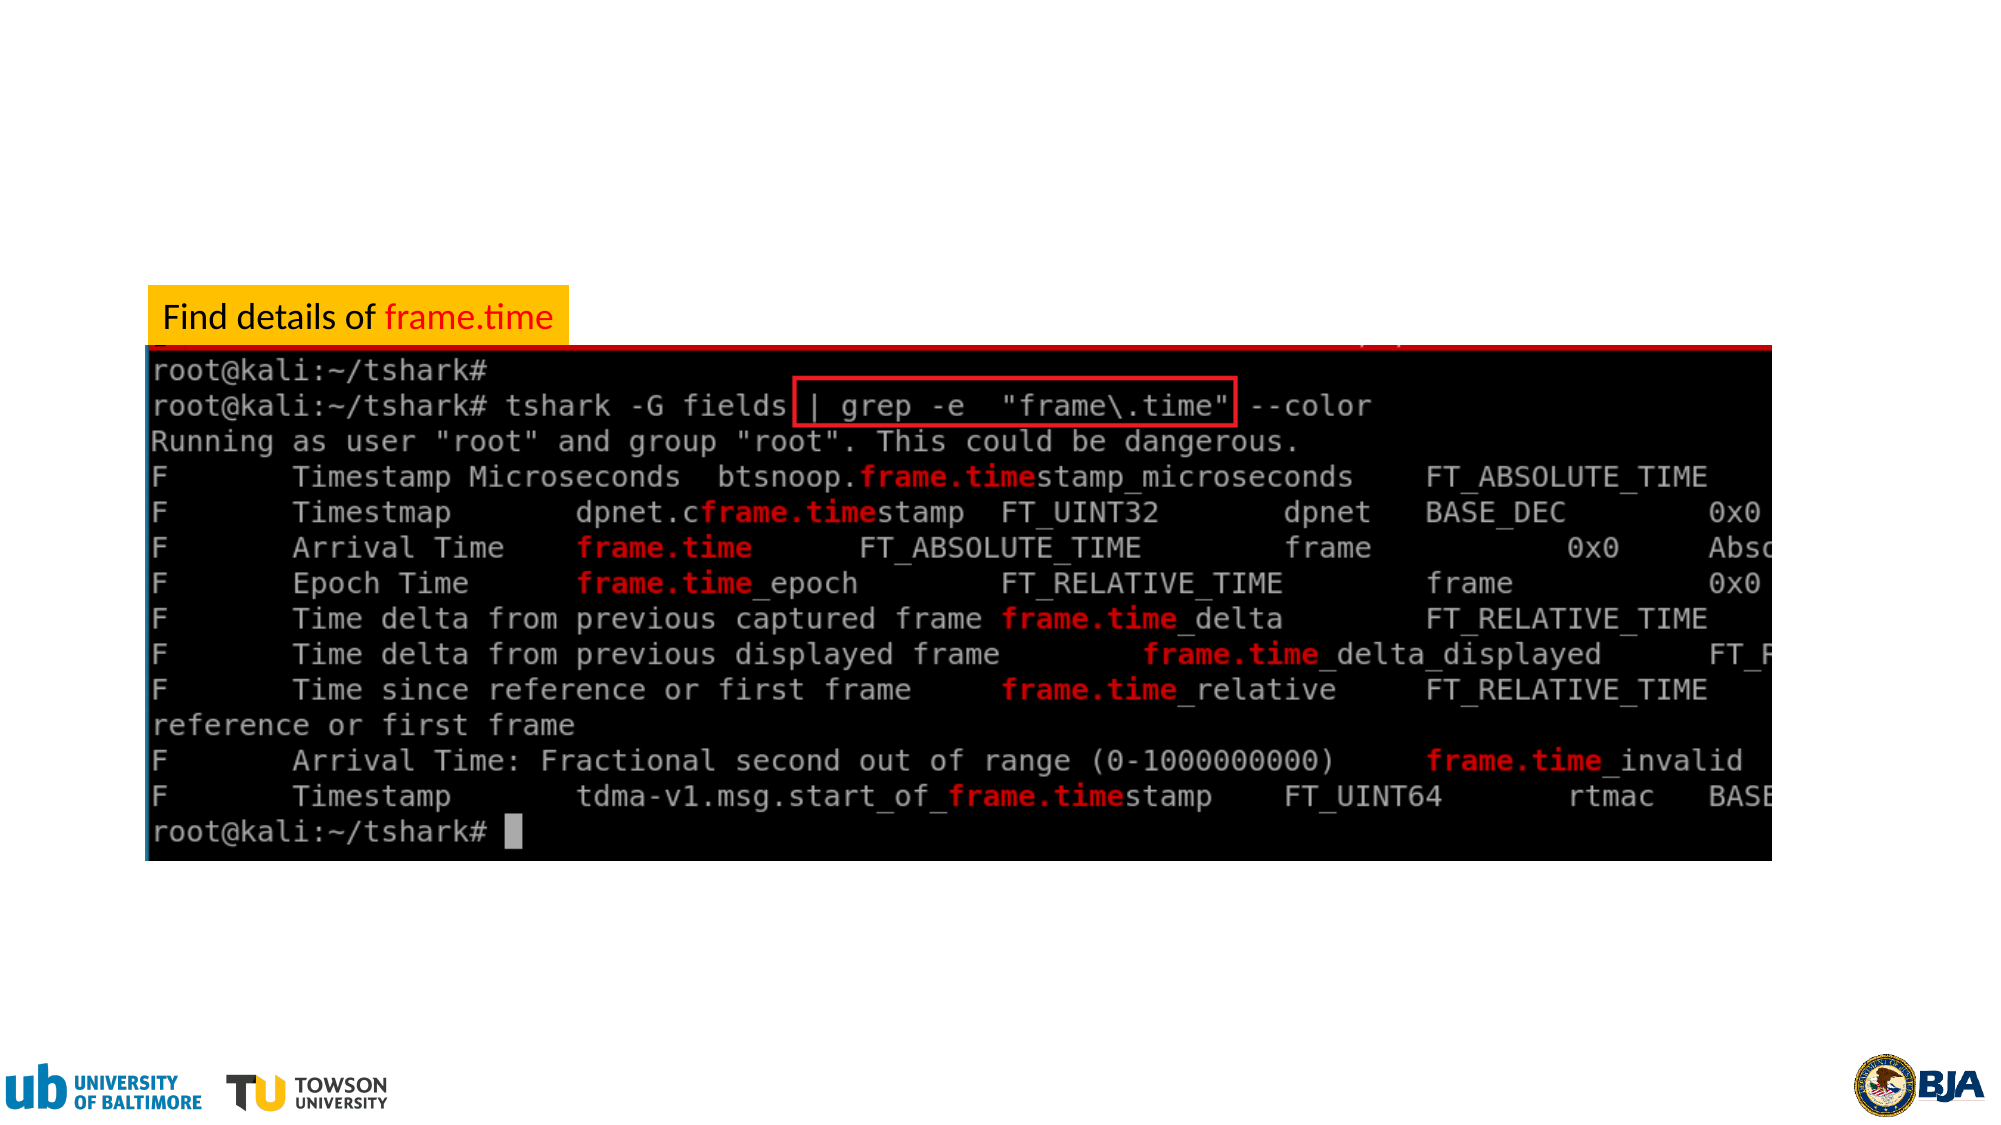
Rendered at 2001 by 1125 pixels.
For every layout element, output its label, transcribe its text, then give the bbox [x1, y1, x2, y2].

text_box Find details of frame.time [148, 285, 569, 345]
picture [1854, 1054, 1986, 1117]
picture [0, 1031, 407, 1125]
picture [145, 345, 1772, 861]
